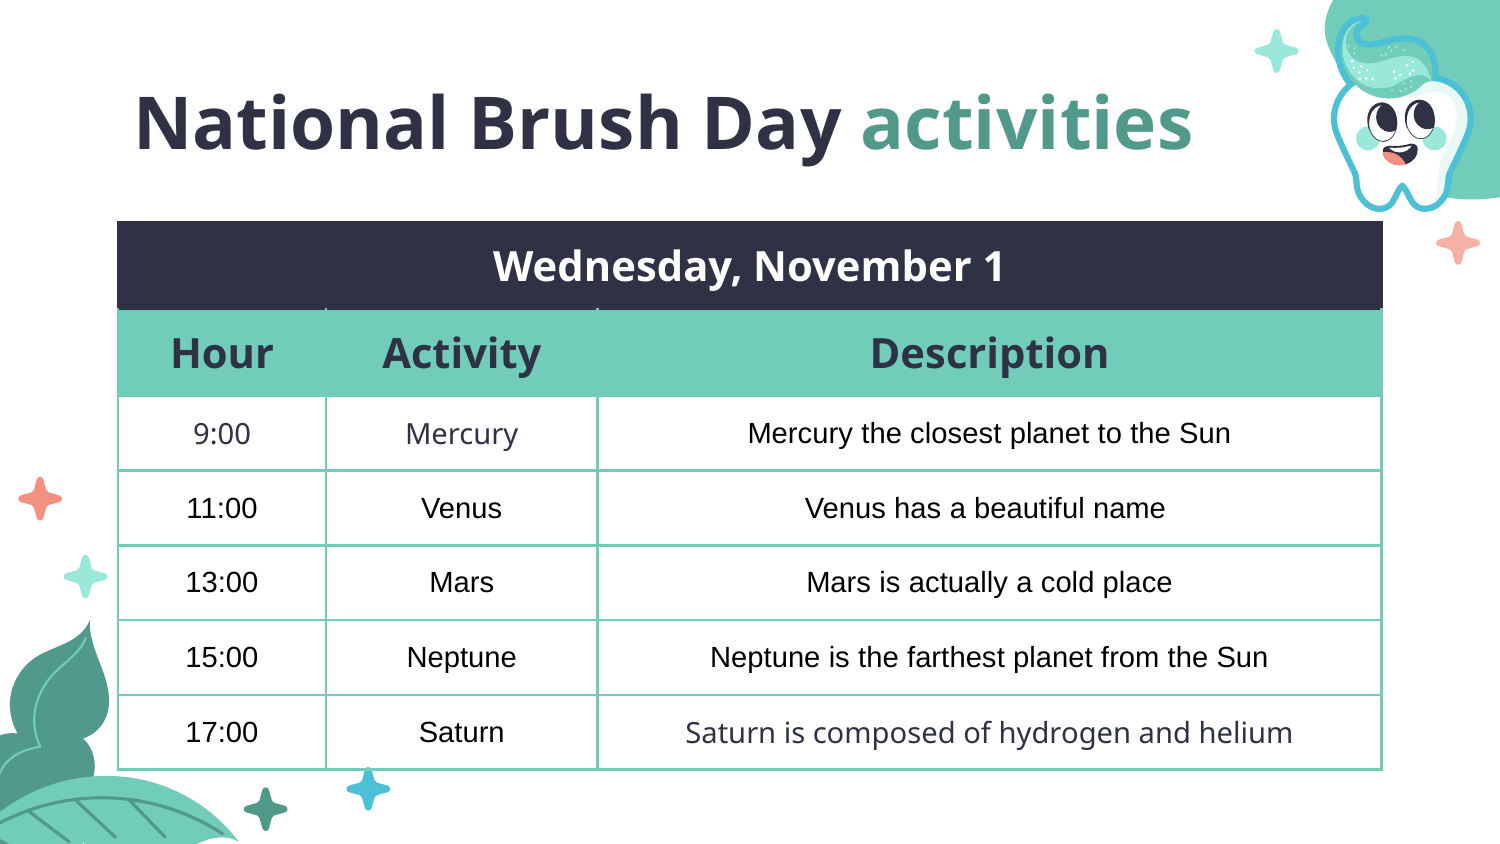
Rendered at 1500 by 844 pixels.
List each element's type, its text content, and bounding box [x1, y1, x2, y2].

table_cell Hour [119, 310, 325, 394]
table_cell 13:00 [119, 547, 325, 619]
table_cell 15:00 [119, 621, 325, 694]
table_cell Neptune [327, 621, 596, 694]
table_header Wednesday, November 1 [119, 223, 1380, 308]
table_cell Neptune is the farthest planet from the Sun [599, 621, 1380, 694]
table_cell Saturn [327, 696, 596, 768]
table_cell 9:00 [119, 397, 325, 469]
table_cell Venus has a beautiful name [599, 472, 1380, 544]
table_cell Mercury [327, 397, 596, 469]
table_cell Mars [327, 547, 596, 619]
table_cell Mars is actually a cold place [599, 547, 1380, 619]
table_cell Saturn is composed of hydrogen and helium [599, 696, 1380, 768]
table_cell 11:00 [119, 472, 325, 544]
title National Brush Day activities [118, 72, 1382, 167]
table_cell Description [599, 310, 1380, 394]
table_cell Venus [327, 472, 596, 544]
table_cell Mercury the closest planet to the Sun [599, 397, 1380, 469]
table_cell 17:00 [119, 696, 325, 768]
table_cell Activity [327, 310, 596, 394]
